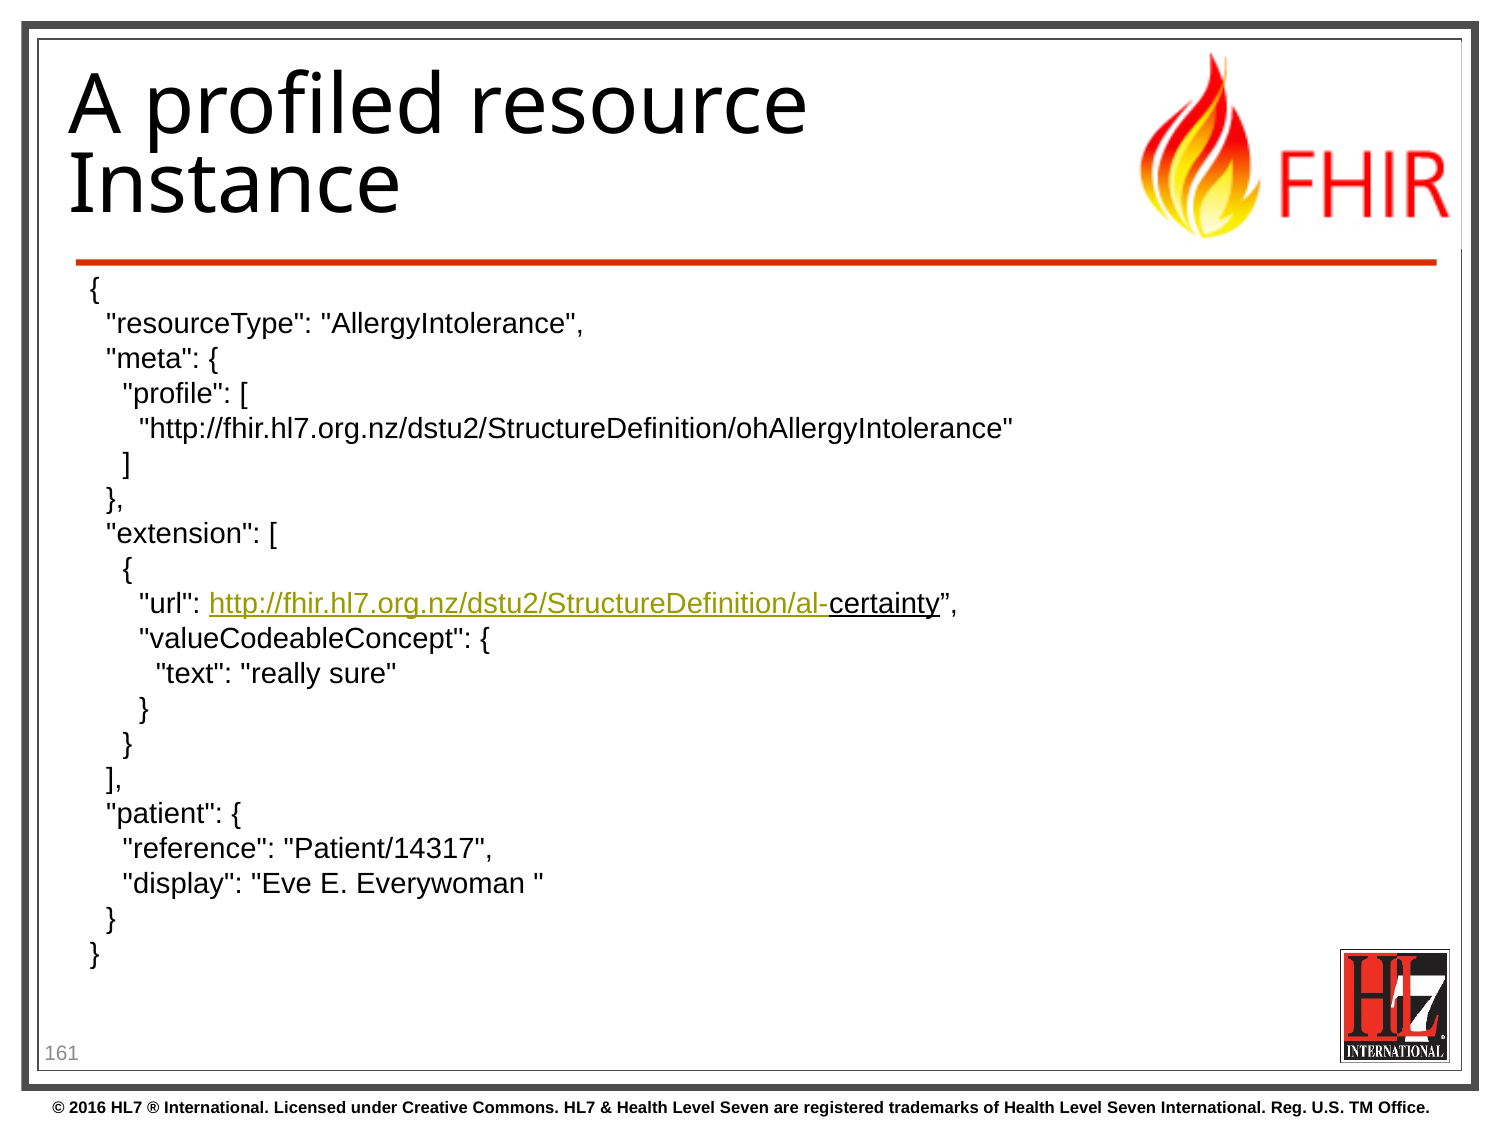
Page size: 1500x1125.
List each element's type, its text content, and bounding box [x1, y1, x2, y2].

picture [1128, 42, 1462, 249]
picture [1340, 949, 1450, 1063]
text_box { "resourceType": "AllergyIntolerance", "meta": { "profile": [ "http://fhir.hl7.org.nz/dstu2/StructureDefinition/ohAllergyIntolerance" ] }, "extension": [ { "url": http://fhir.hl7.org.nz/dstu2/StructureDefinition/al-certainty”, "valueCodeableConcept": { "text": "really sure" } } ], "patient": { "reference": "Patient/14317", "display": "Eve E. Everywoman " } } [75, 262, 1250, 977]
title A profiled resource Instance [53, 54, 1128, 244]
slide_number 161 [29, 1034, 148, 1071]
